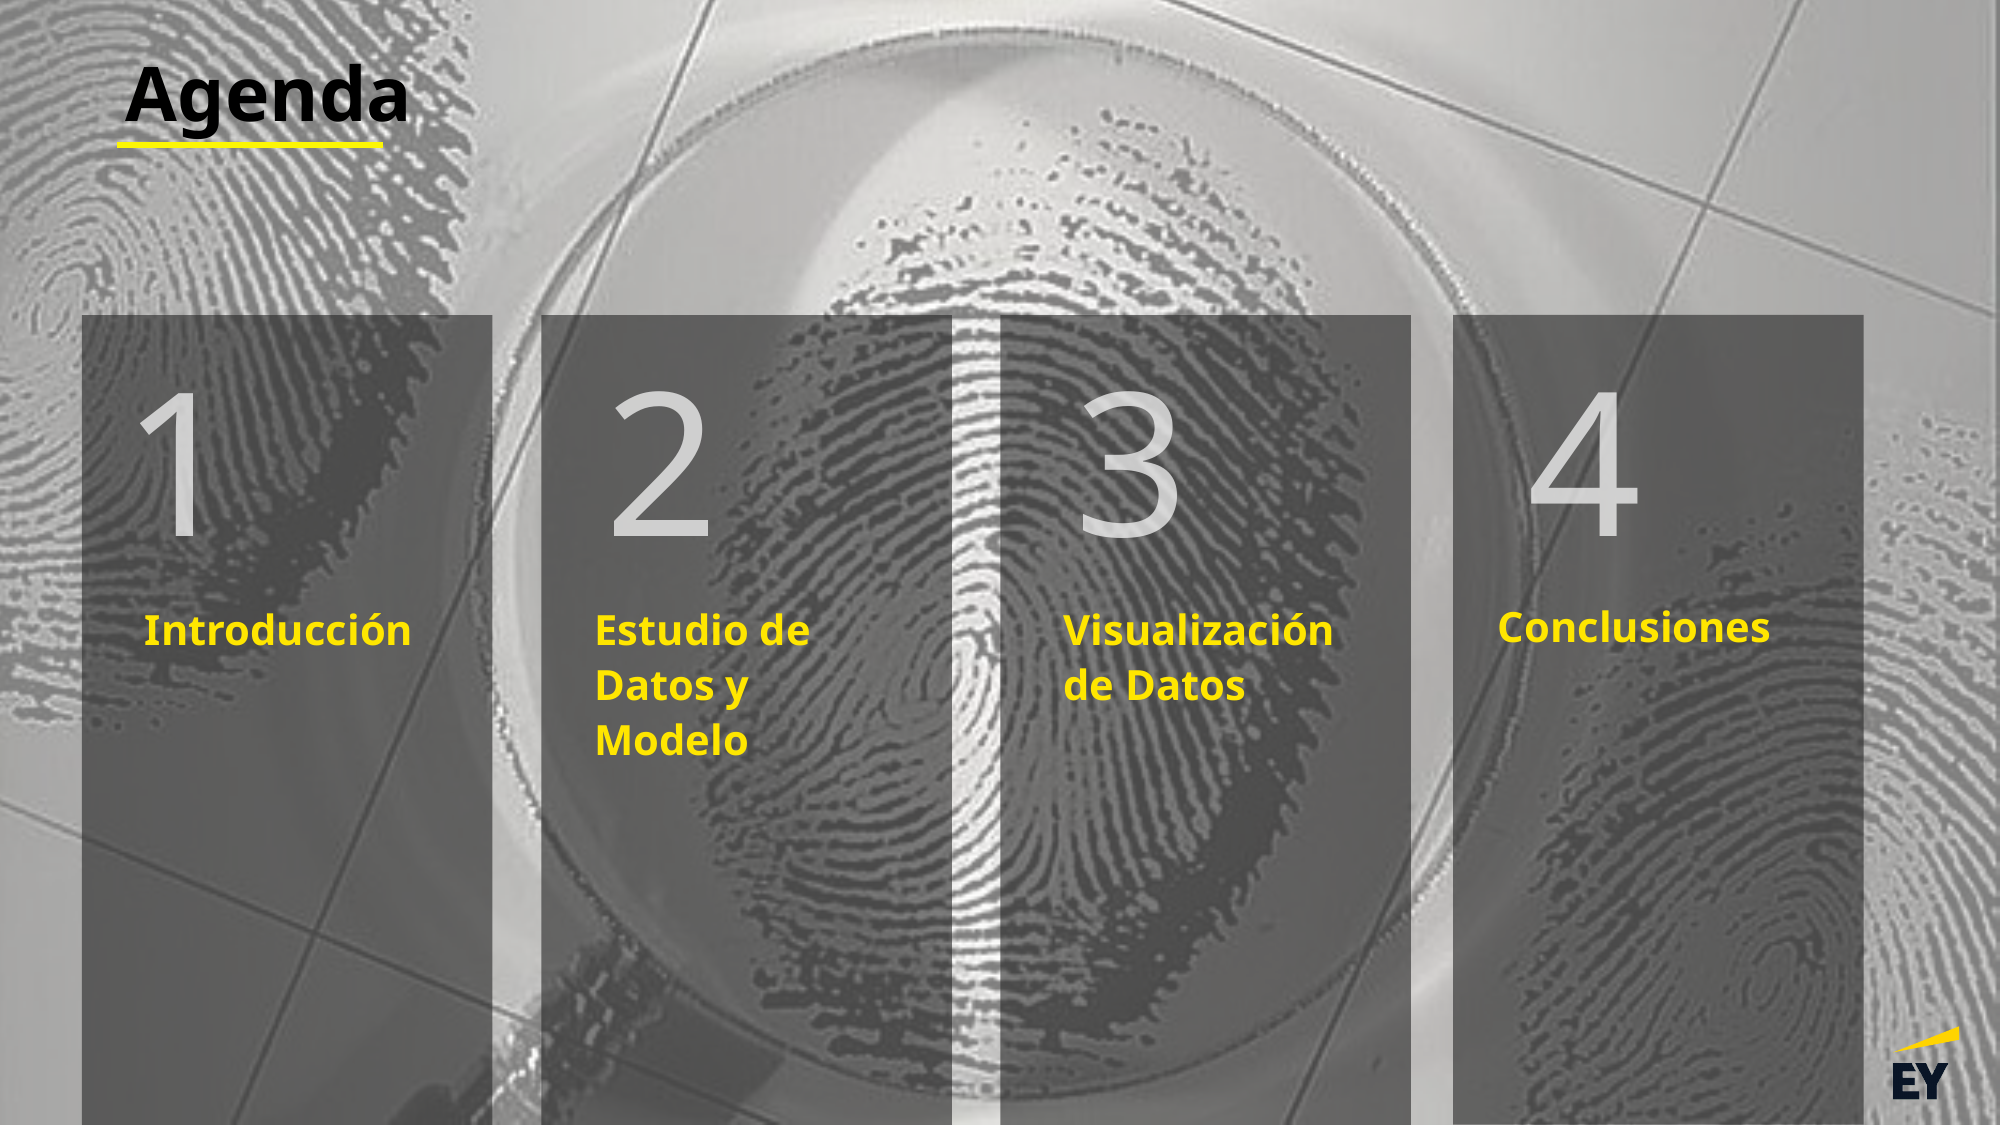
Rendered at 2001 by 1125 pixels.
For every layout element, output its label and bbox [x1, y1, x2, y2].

text_box [1892, 1026, 1975, 1104]
picture [0, 0, 2000, 1125]
